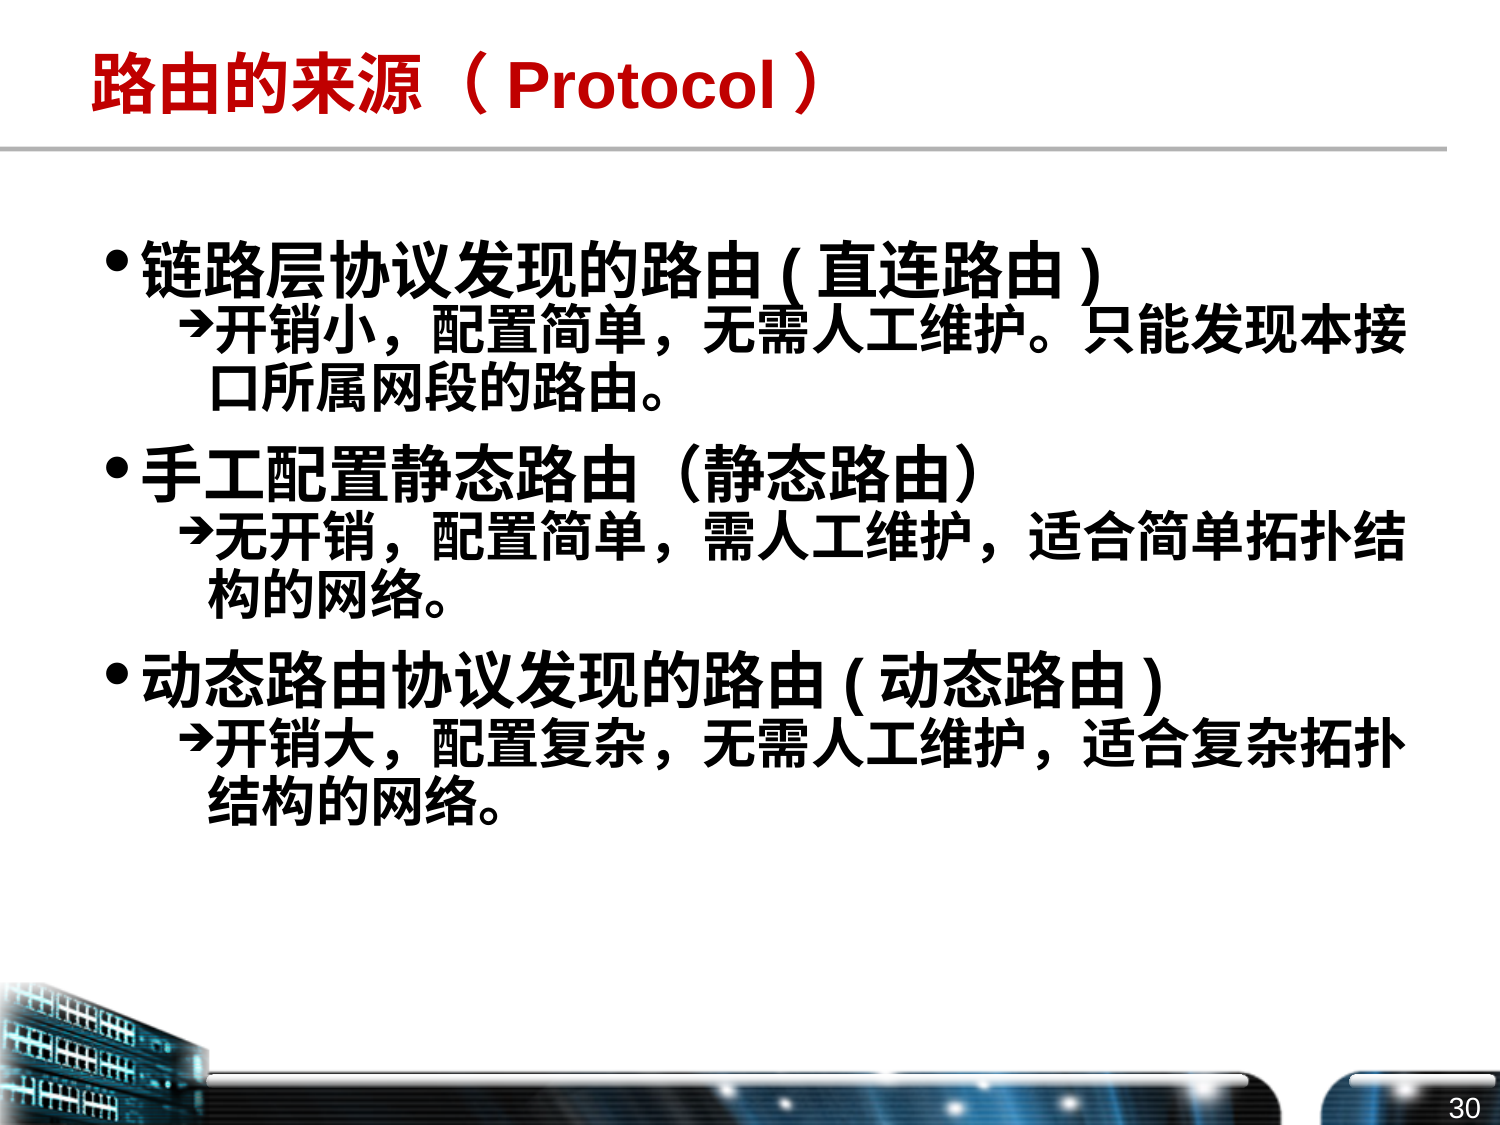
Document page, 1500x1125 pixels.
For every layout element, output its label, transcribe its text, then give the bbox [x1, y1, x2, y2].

picture [0, 0, 1500, 1125]
title 路由的来源（Protocol） [74, 25, 1263, 138]
text_box 链路层协议发现的路由(直连路由) 开销小，配置简单，无需人工维护。只能发现本接口所属网段的路由。 手工配置静态路由（静态路由） 无开销，配置简单，需人工维护，适合简单拓扑结构的网络。 动态路由协议发现的路由(动态路由) 开销大，配置复杂，无需人工维护，适合复杂拓扑结构的网络。 [88, 144, 1424, 900]
